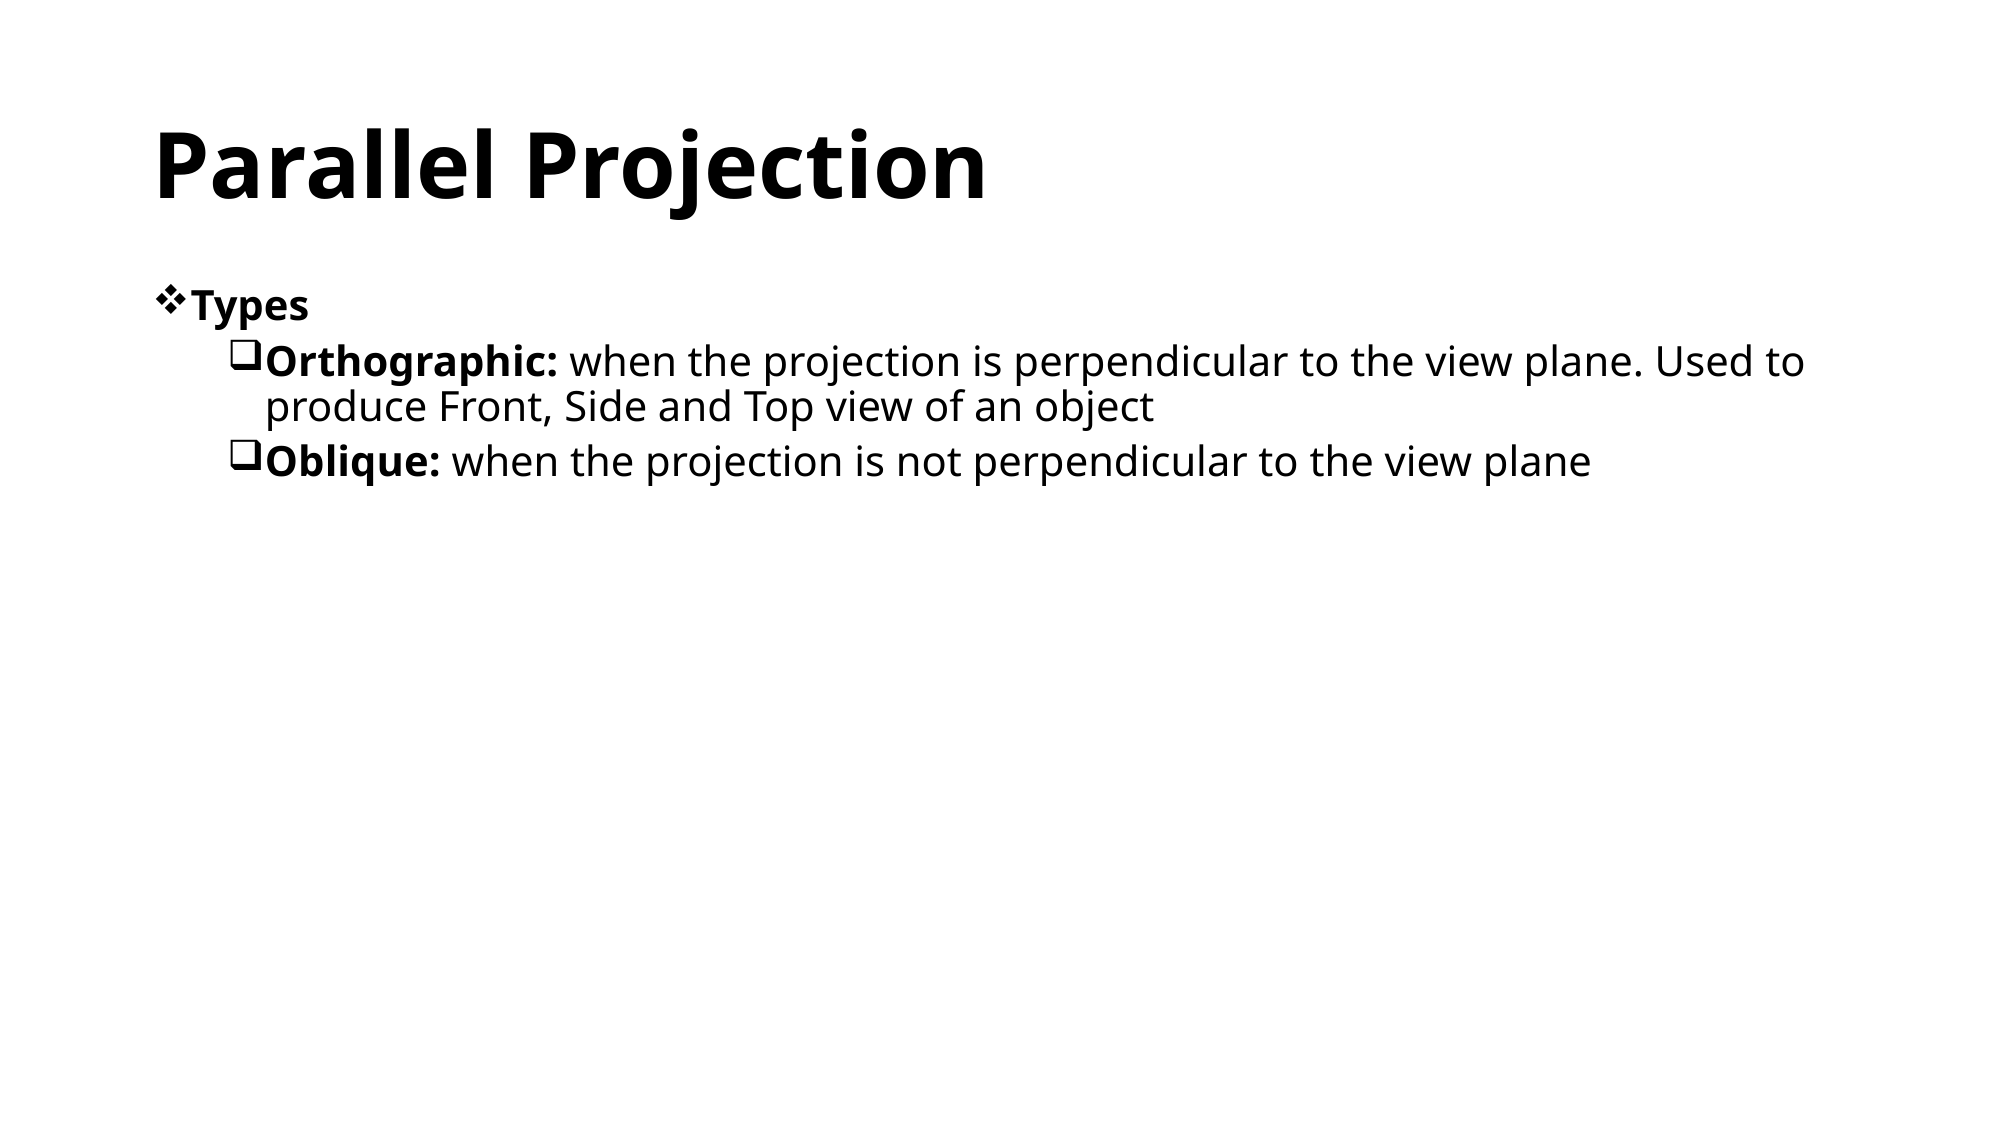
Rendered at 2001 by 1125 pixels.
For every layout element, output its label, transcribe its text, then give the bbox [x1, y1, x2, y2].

list Types Orthographic: when the projection is perpendicular to the view plane. Used to produce Front, Side and Top view of an object Oblique: when the projection is not perpendicular to the view plane [137, 277, 1863, 1014]
title Parallel Projection [137, 59, 1863, 277]
